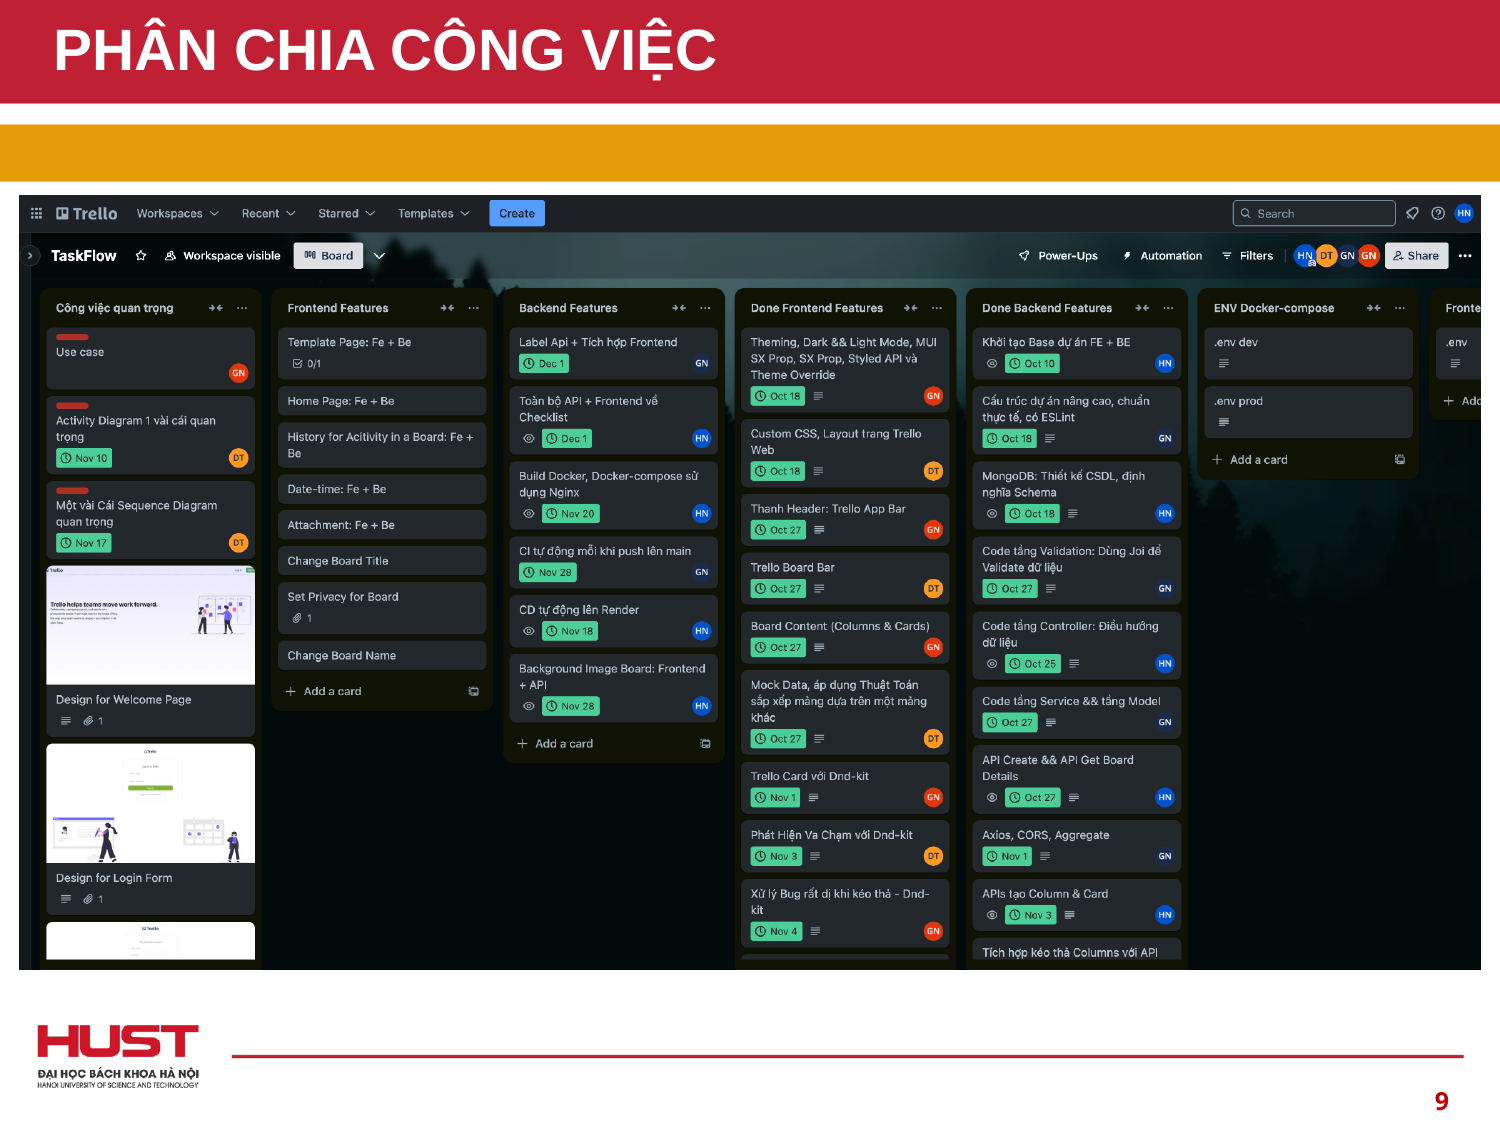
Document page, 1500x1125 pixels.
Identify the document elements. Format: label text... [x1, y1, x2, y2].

picture [0, 0, 1500, 1125]
slide_number ‹#› [1126, 1078, 1464, 1125]
title PHÂN CHIA CÔNG VIỆC [38, 12, 1462, 87]
